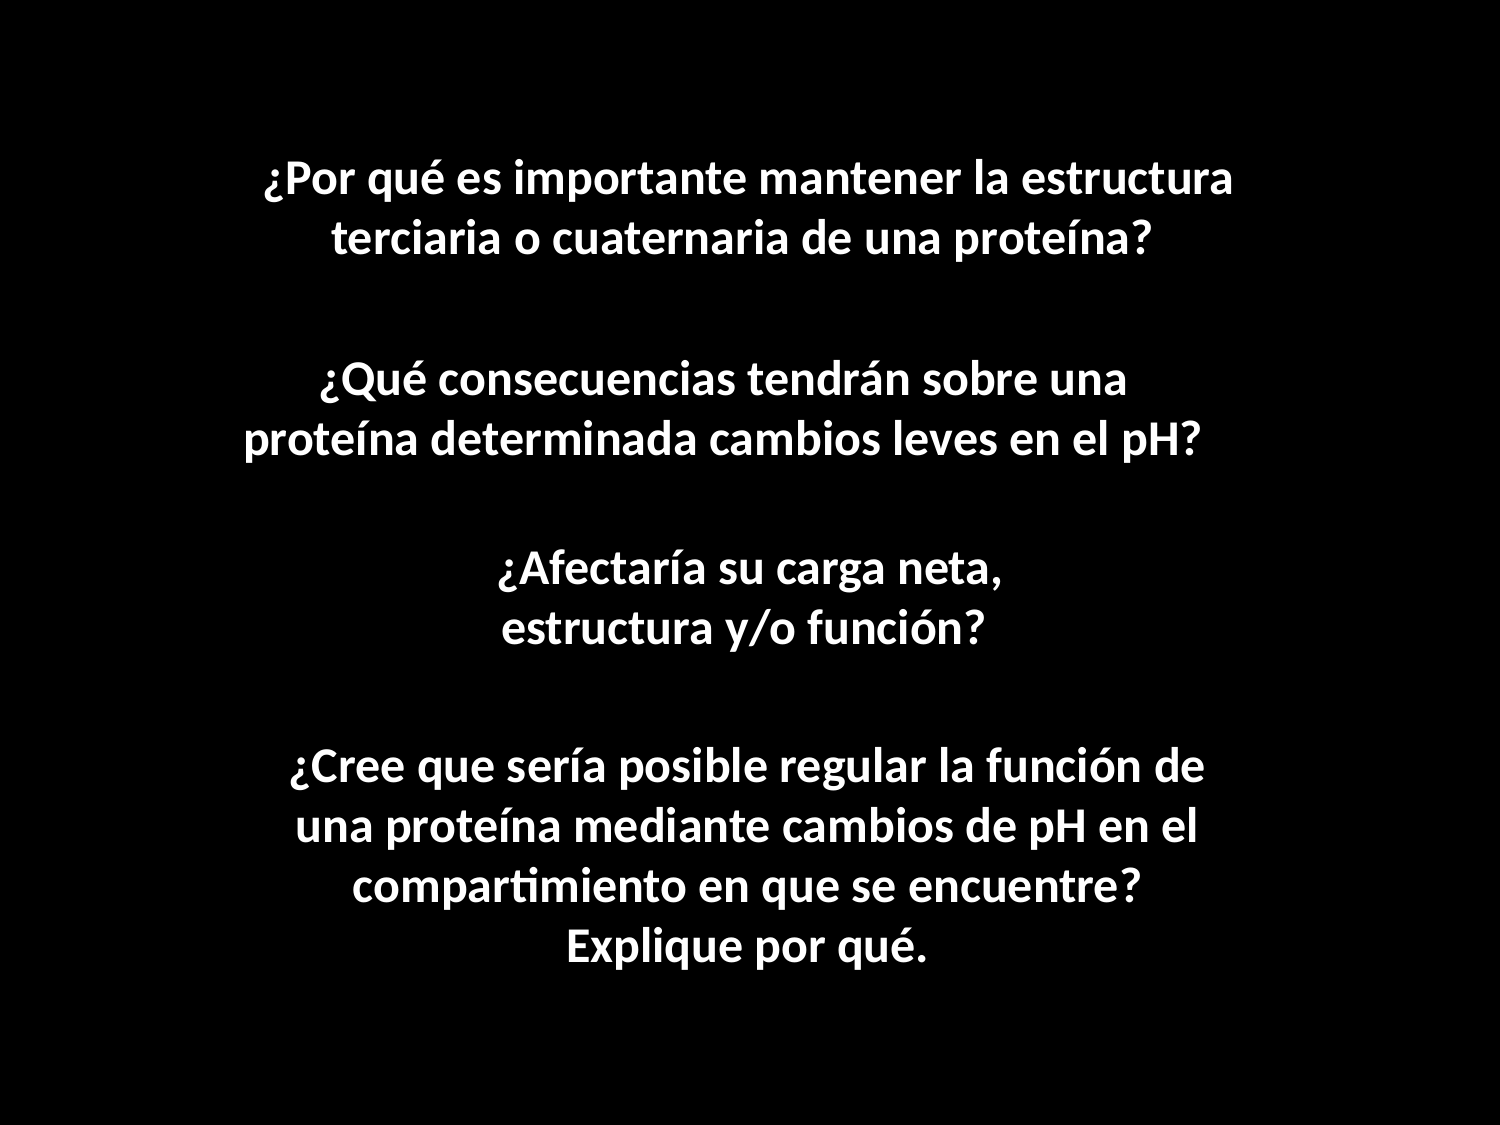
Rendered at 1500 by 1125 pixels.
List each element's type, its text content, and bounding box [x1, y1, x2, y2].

text_box ¿Afectaría su carga neta, estructura y/o función? [374, 527, 1125, 724]
text_box ¿Por qué es importante mantener la estructura terciaria o cuaternaria de una proteína? [194, 137, 1303, 274]
text_box ¿Qué consecuencias tendrán sobre una proteína determinada cambios leves en el pH? [222, 338, 1224, 475]
text_box ¿Cree que sería posible regular la función de una proteína mediante cambios de pH en el compartimiento en que se encuentre? Explique por qué. [265, 724, 1230, 982]
